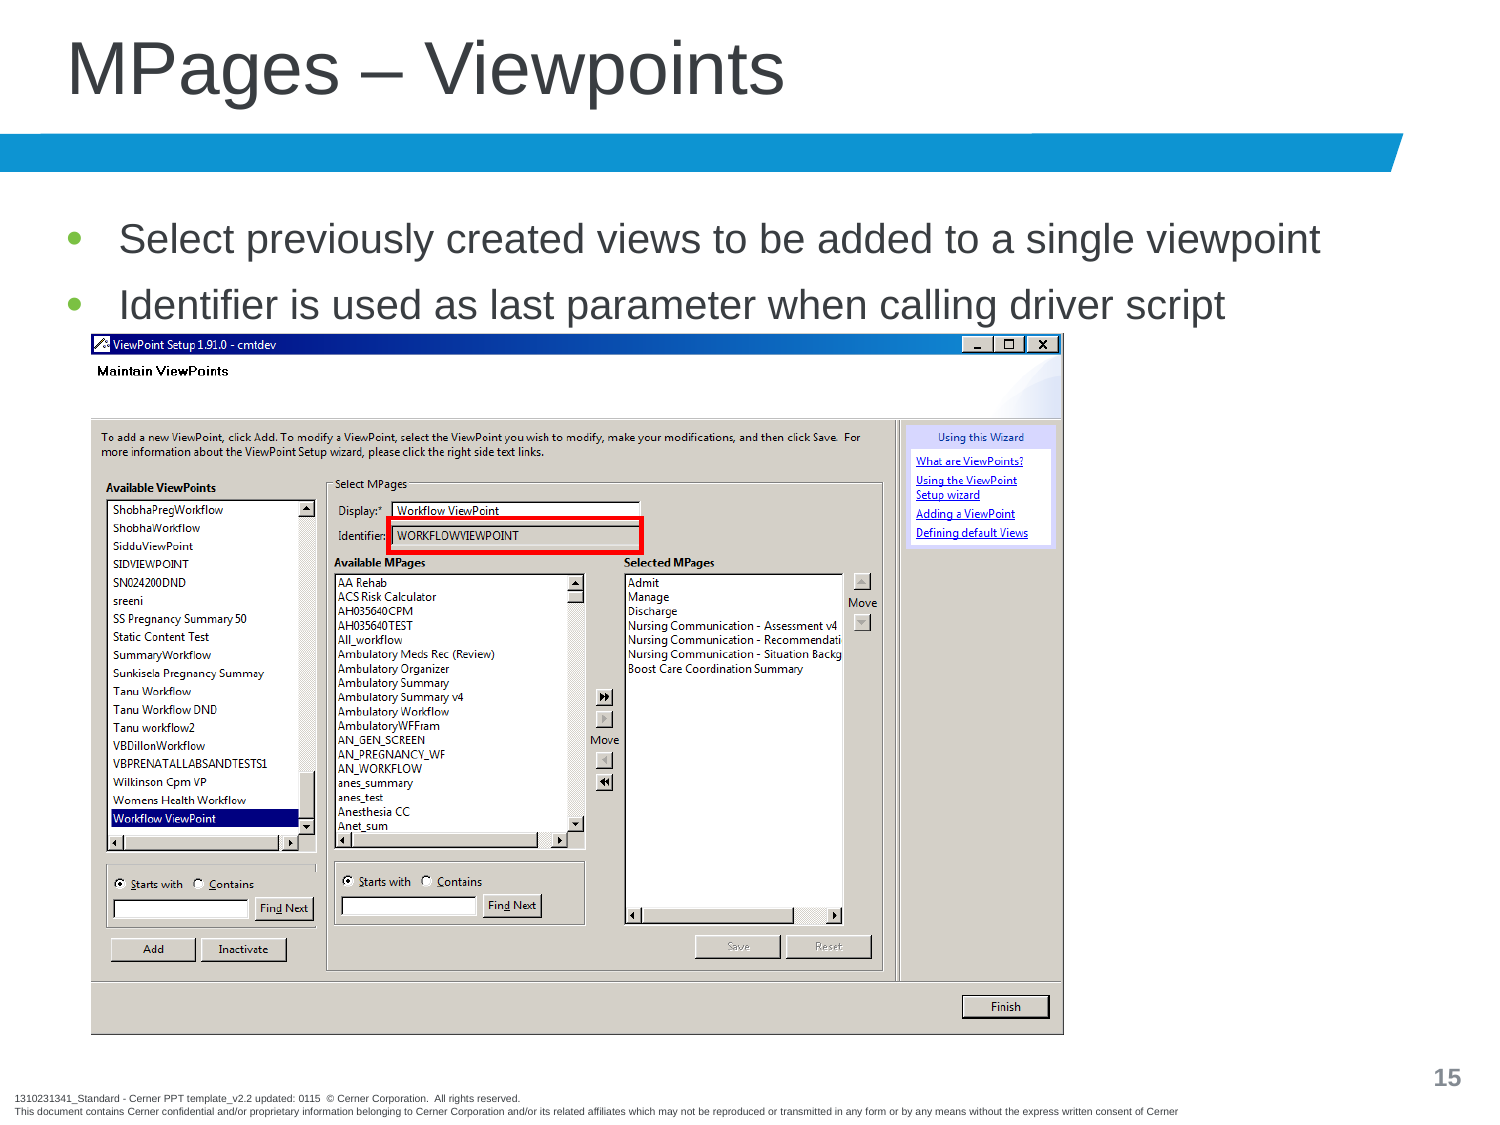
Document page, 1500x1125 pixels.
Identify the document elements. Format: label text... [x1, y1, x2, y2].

picture [91, 333, 1064, 1035]
title MPages – Viewpoints [51, 0, 1403, 142]
list Select previously created views to be added to a single viewpoint Identifier is used as last parameter when calling driver script [51, 210, 1345, 352]
